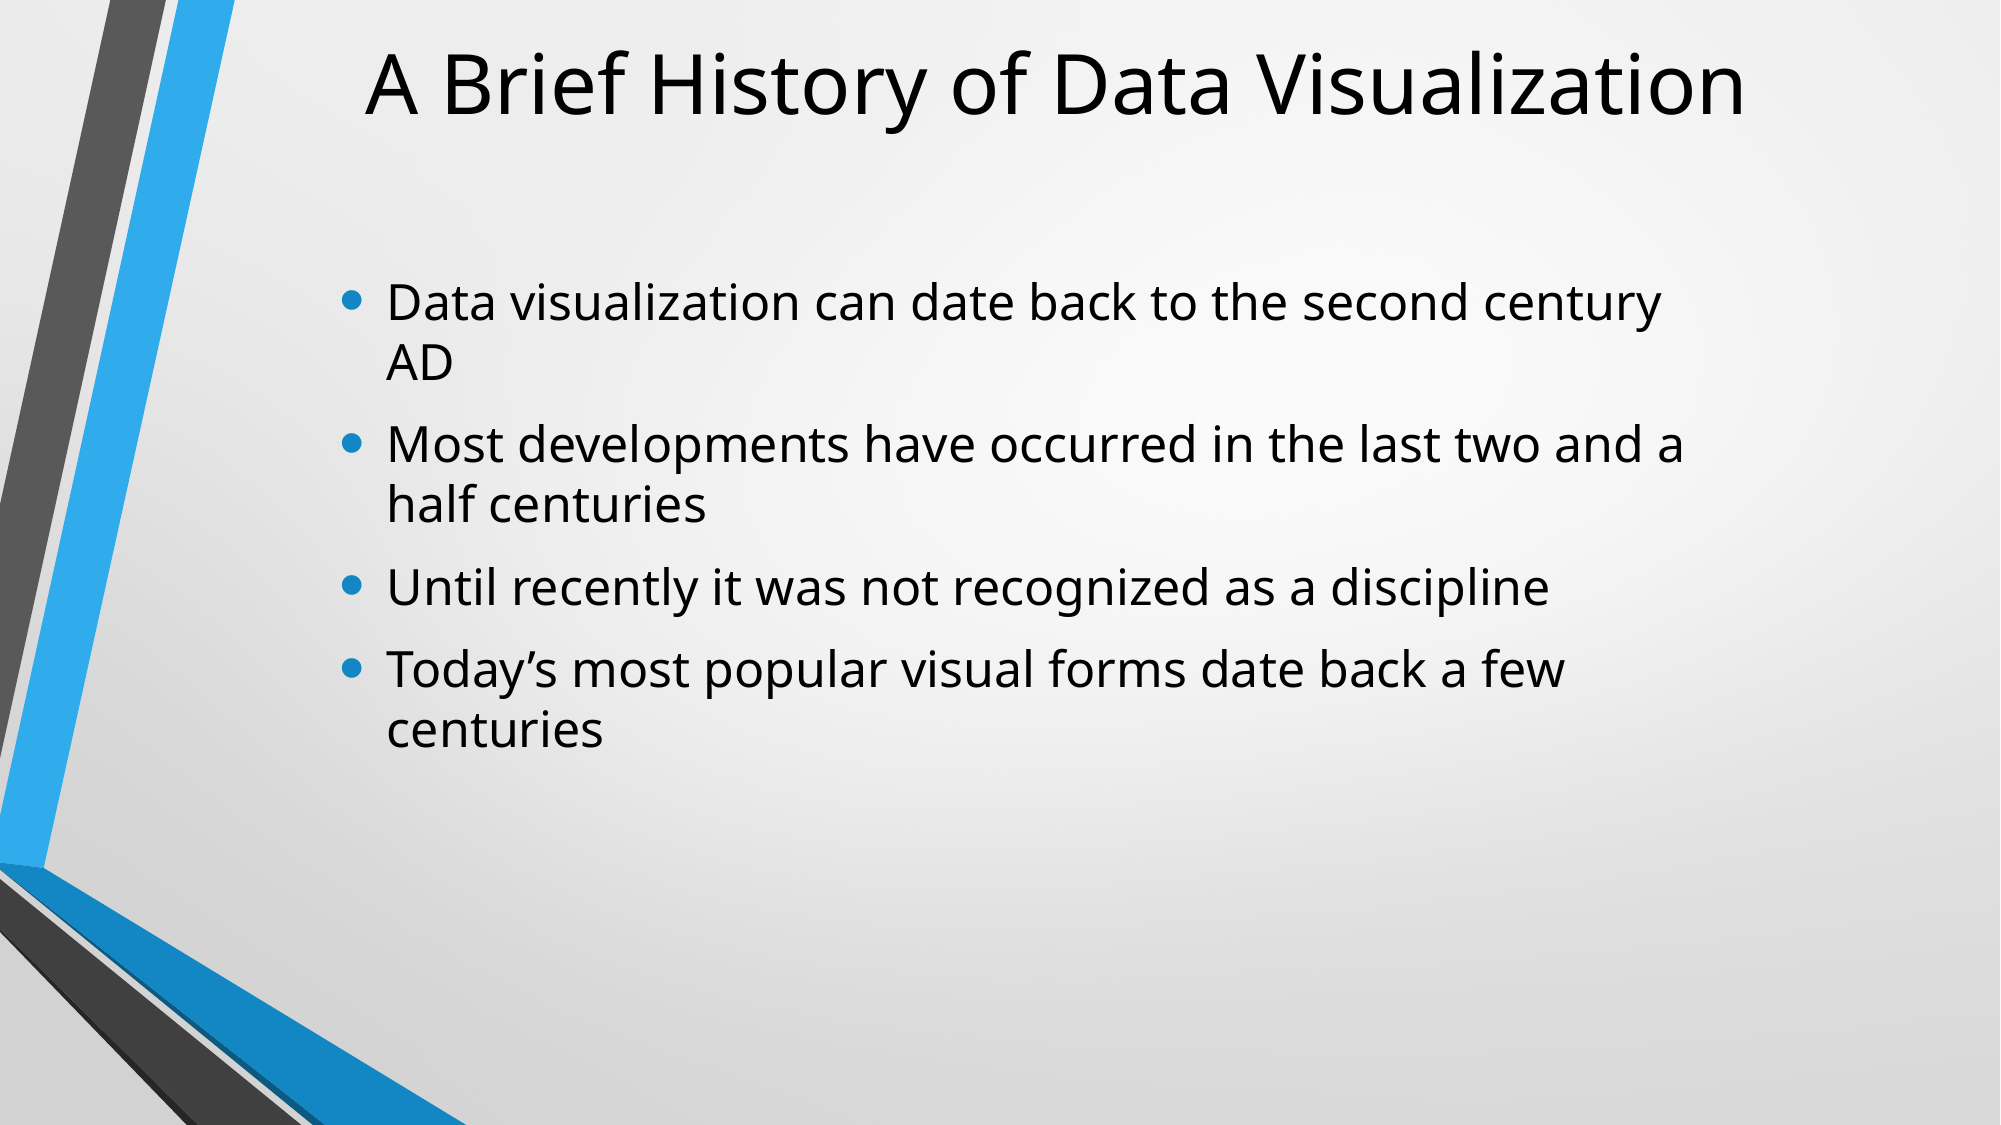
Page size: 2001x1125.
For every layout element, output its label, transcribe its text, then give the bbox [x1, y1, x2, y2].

list Data visualization can date back to the second century AD Most developments have occurred in the last two and a half centuries Until recently it was not recognized as a discipline Today’s most popular visual forms date back a few centuries [324, 262, 1713, 1063]
title A Brief History of Data Visualization [214, 0, 1900, 163]
